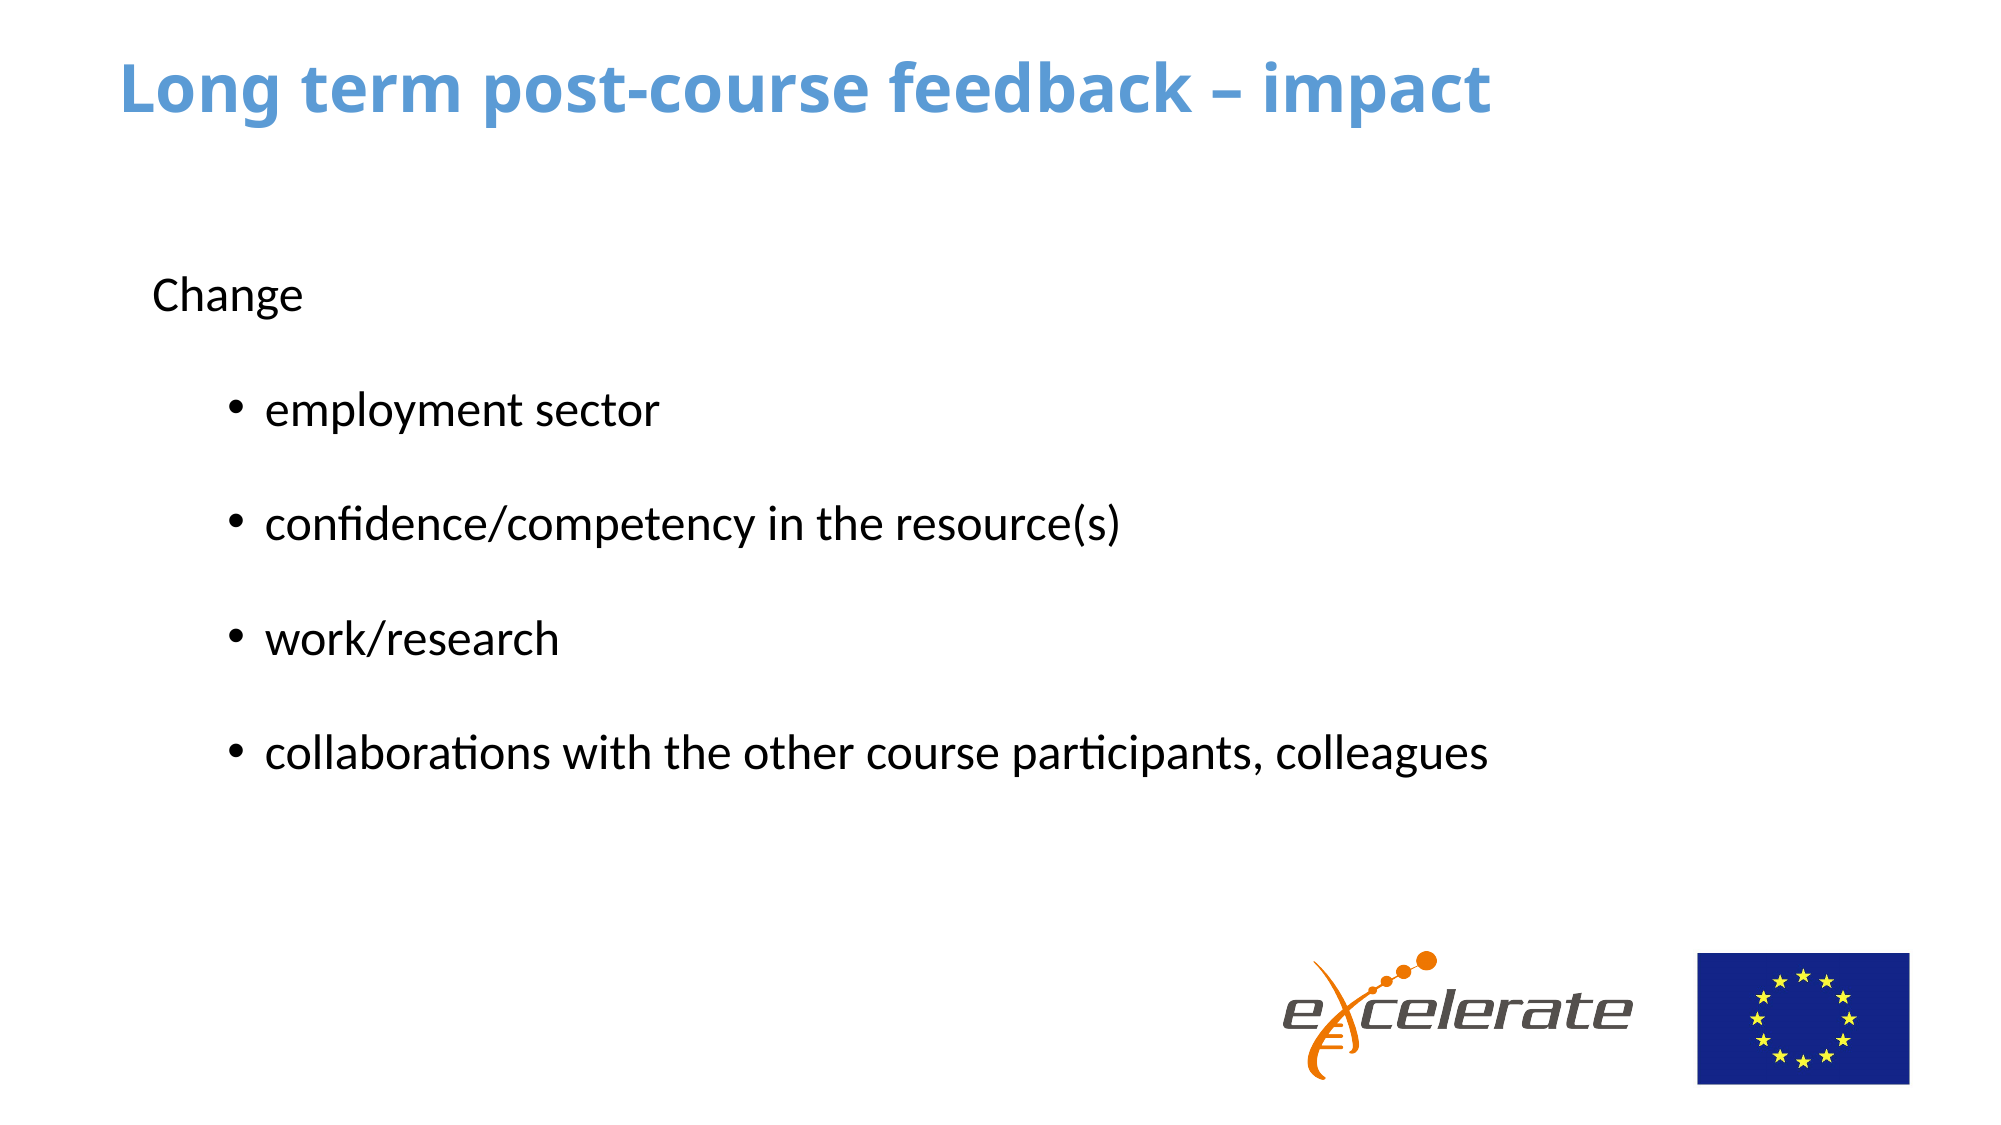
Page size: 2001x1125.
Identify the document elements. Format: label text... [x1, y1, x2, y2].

picture [1693, 1003, 1913, 1088]
title Long term post-course feedback – impact [118, 54, 1902, 138]
picture [1283, 1003, 1633, 1080]
list Change employment sector confidence/competency in the resource(s) work/research collaborations with the other course participants, colleagues [137, 212, 2000, 1003]
